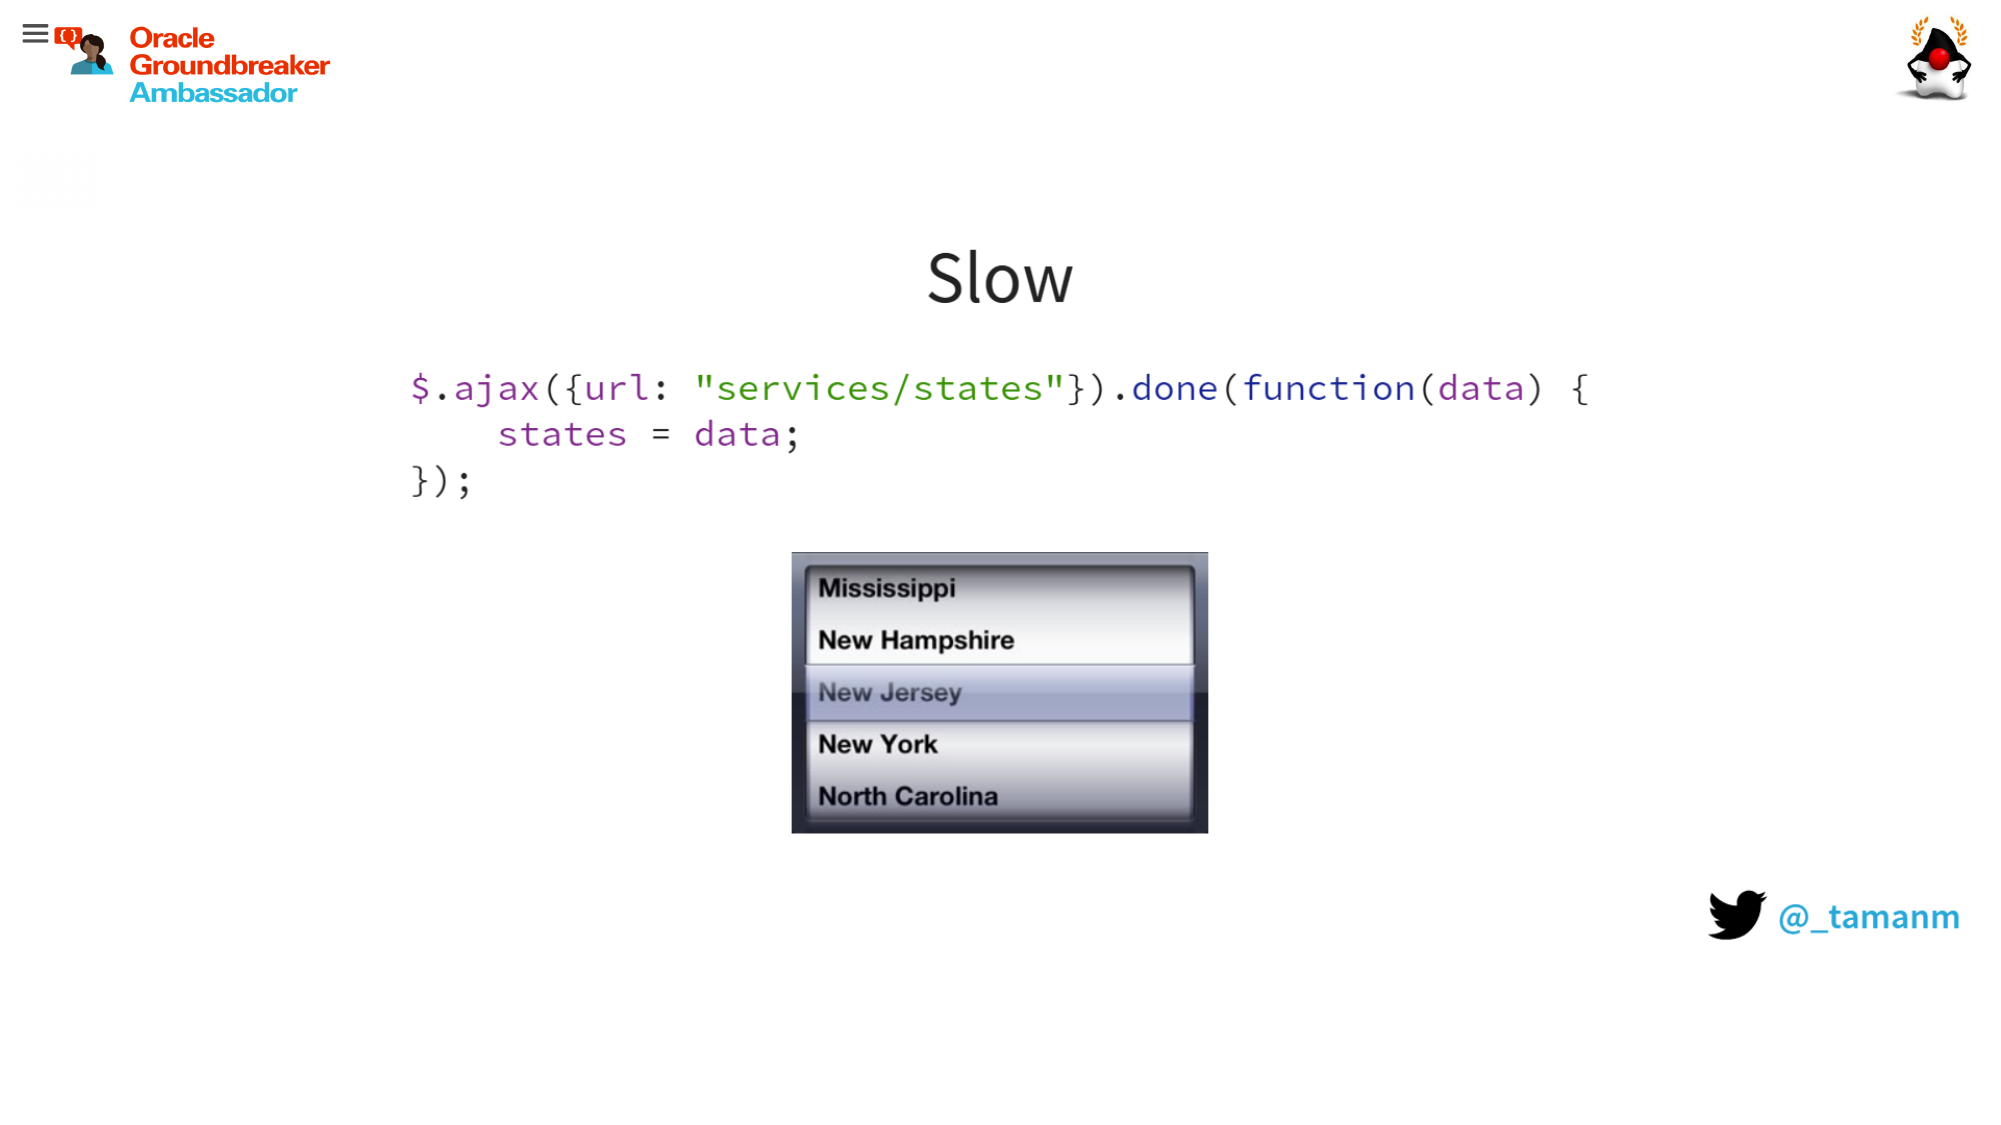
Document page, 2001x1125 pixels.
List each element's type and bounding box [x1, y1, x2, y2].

picture [0, 131, 2000, 994]
picture [0, 0, 2000, 114]
